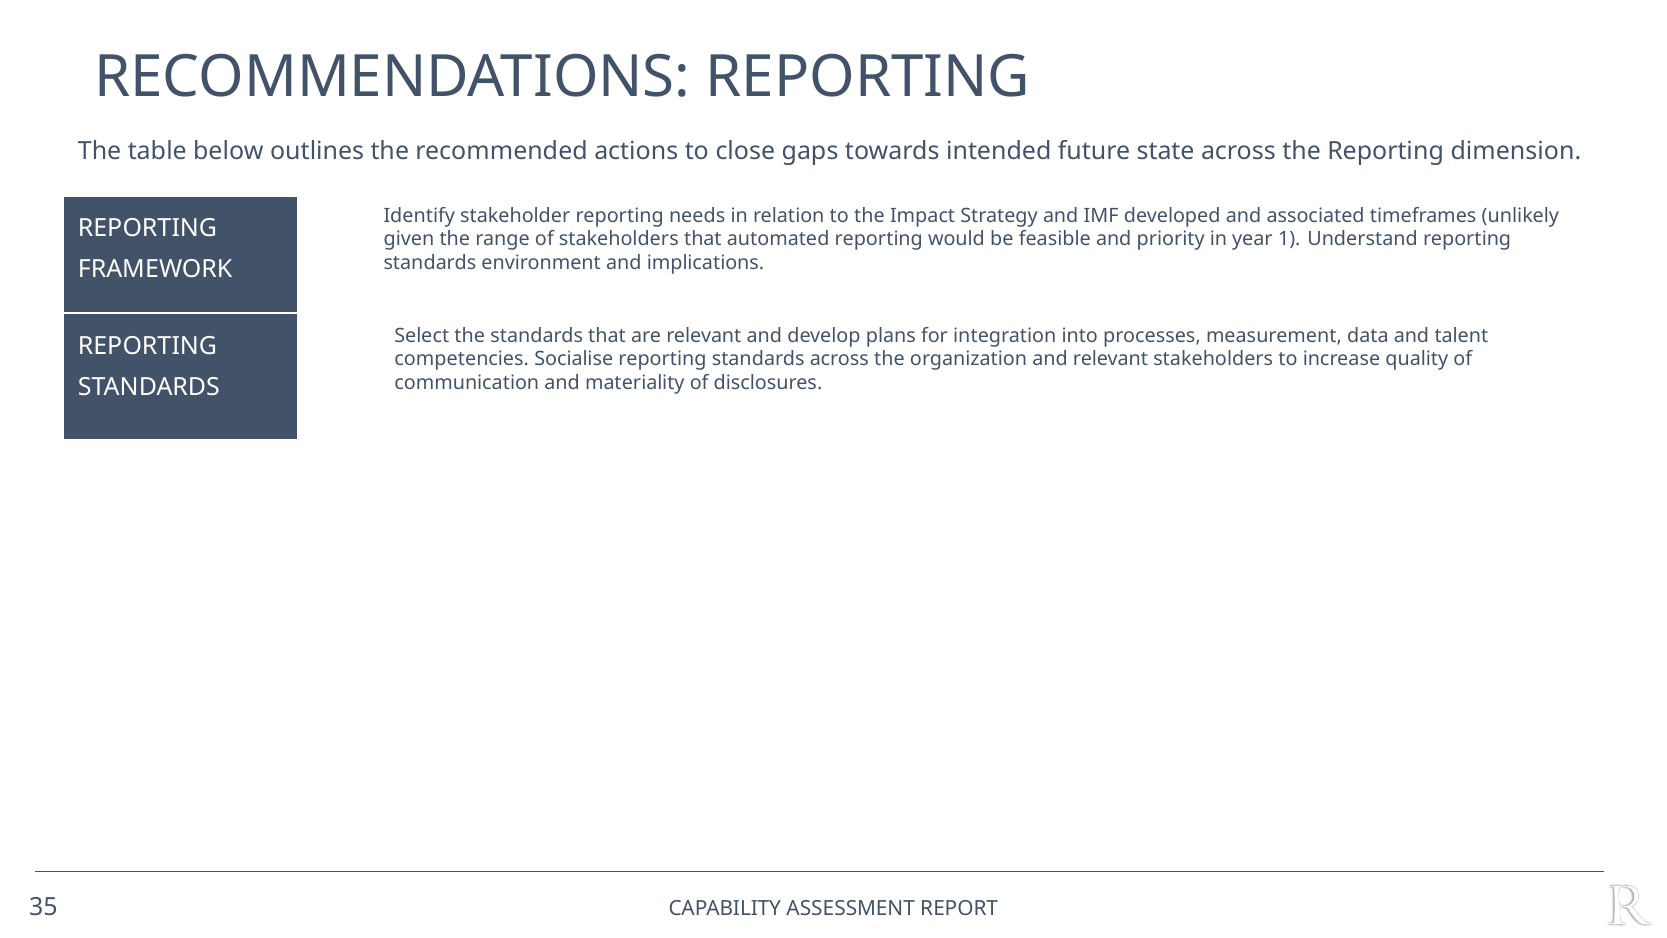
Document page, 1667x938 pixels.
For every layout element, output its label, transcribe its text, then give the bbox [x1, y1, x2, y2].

table_header REPORTING FRAMEWORK [64, 197, 297, 312]
table_cell REPORTING STANDARDS [64, 314, 297, 439]
title Recommendations: Reporting [79, 13, 1588, 127]
picture [1605, 882, 1654, 928]
table_header [299, 197, 1615, 310]
list The table below outlines the recommended actions to close gaps towards intended future state across the Reporting dimension. [63, 127, 1616, 183]
text_box ​Select the standards that are relevant and develop plans for integration into processes, measurement, data and talent competencies.​ Socialise reporting standards across the organization and relevant stakeholders to increase quality of communication and materiality of disclosures. [379, 314, 1511, 401]
list Capability ASSESSMENT Report [412, 882, 1254, 932]
table_cell [299, 316, 1615, 439]
text_box Identify stakeholder reporting needs in relation to the Impact Strategy and IMF developed and associated timeframes (unlikely given the range of stakeholders that automated reporting would be feasible and priority in year 1). ​Understand reporting standards environment and implications. ​ [368, 194, 1582, 281]
slide_number 35 [7, 882, 80, 933]
